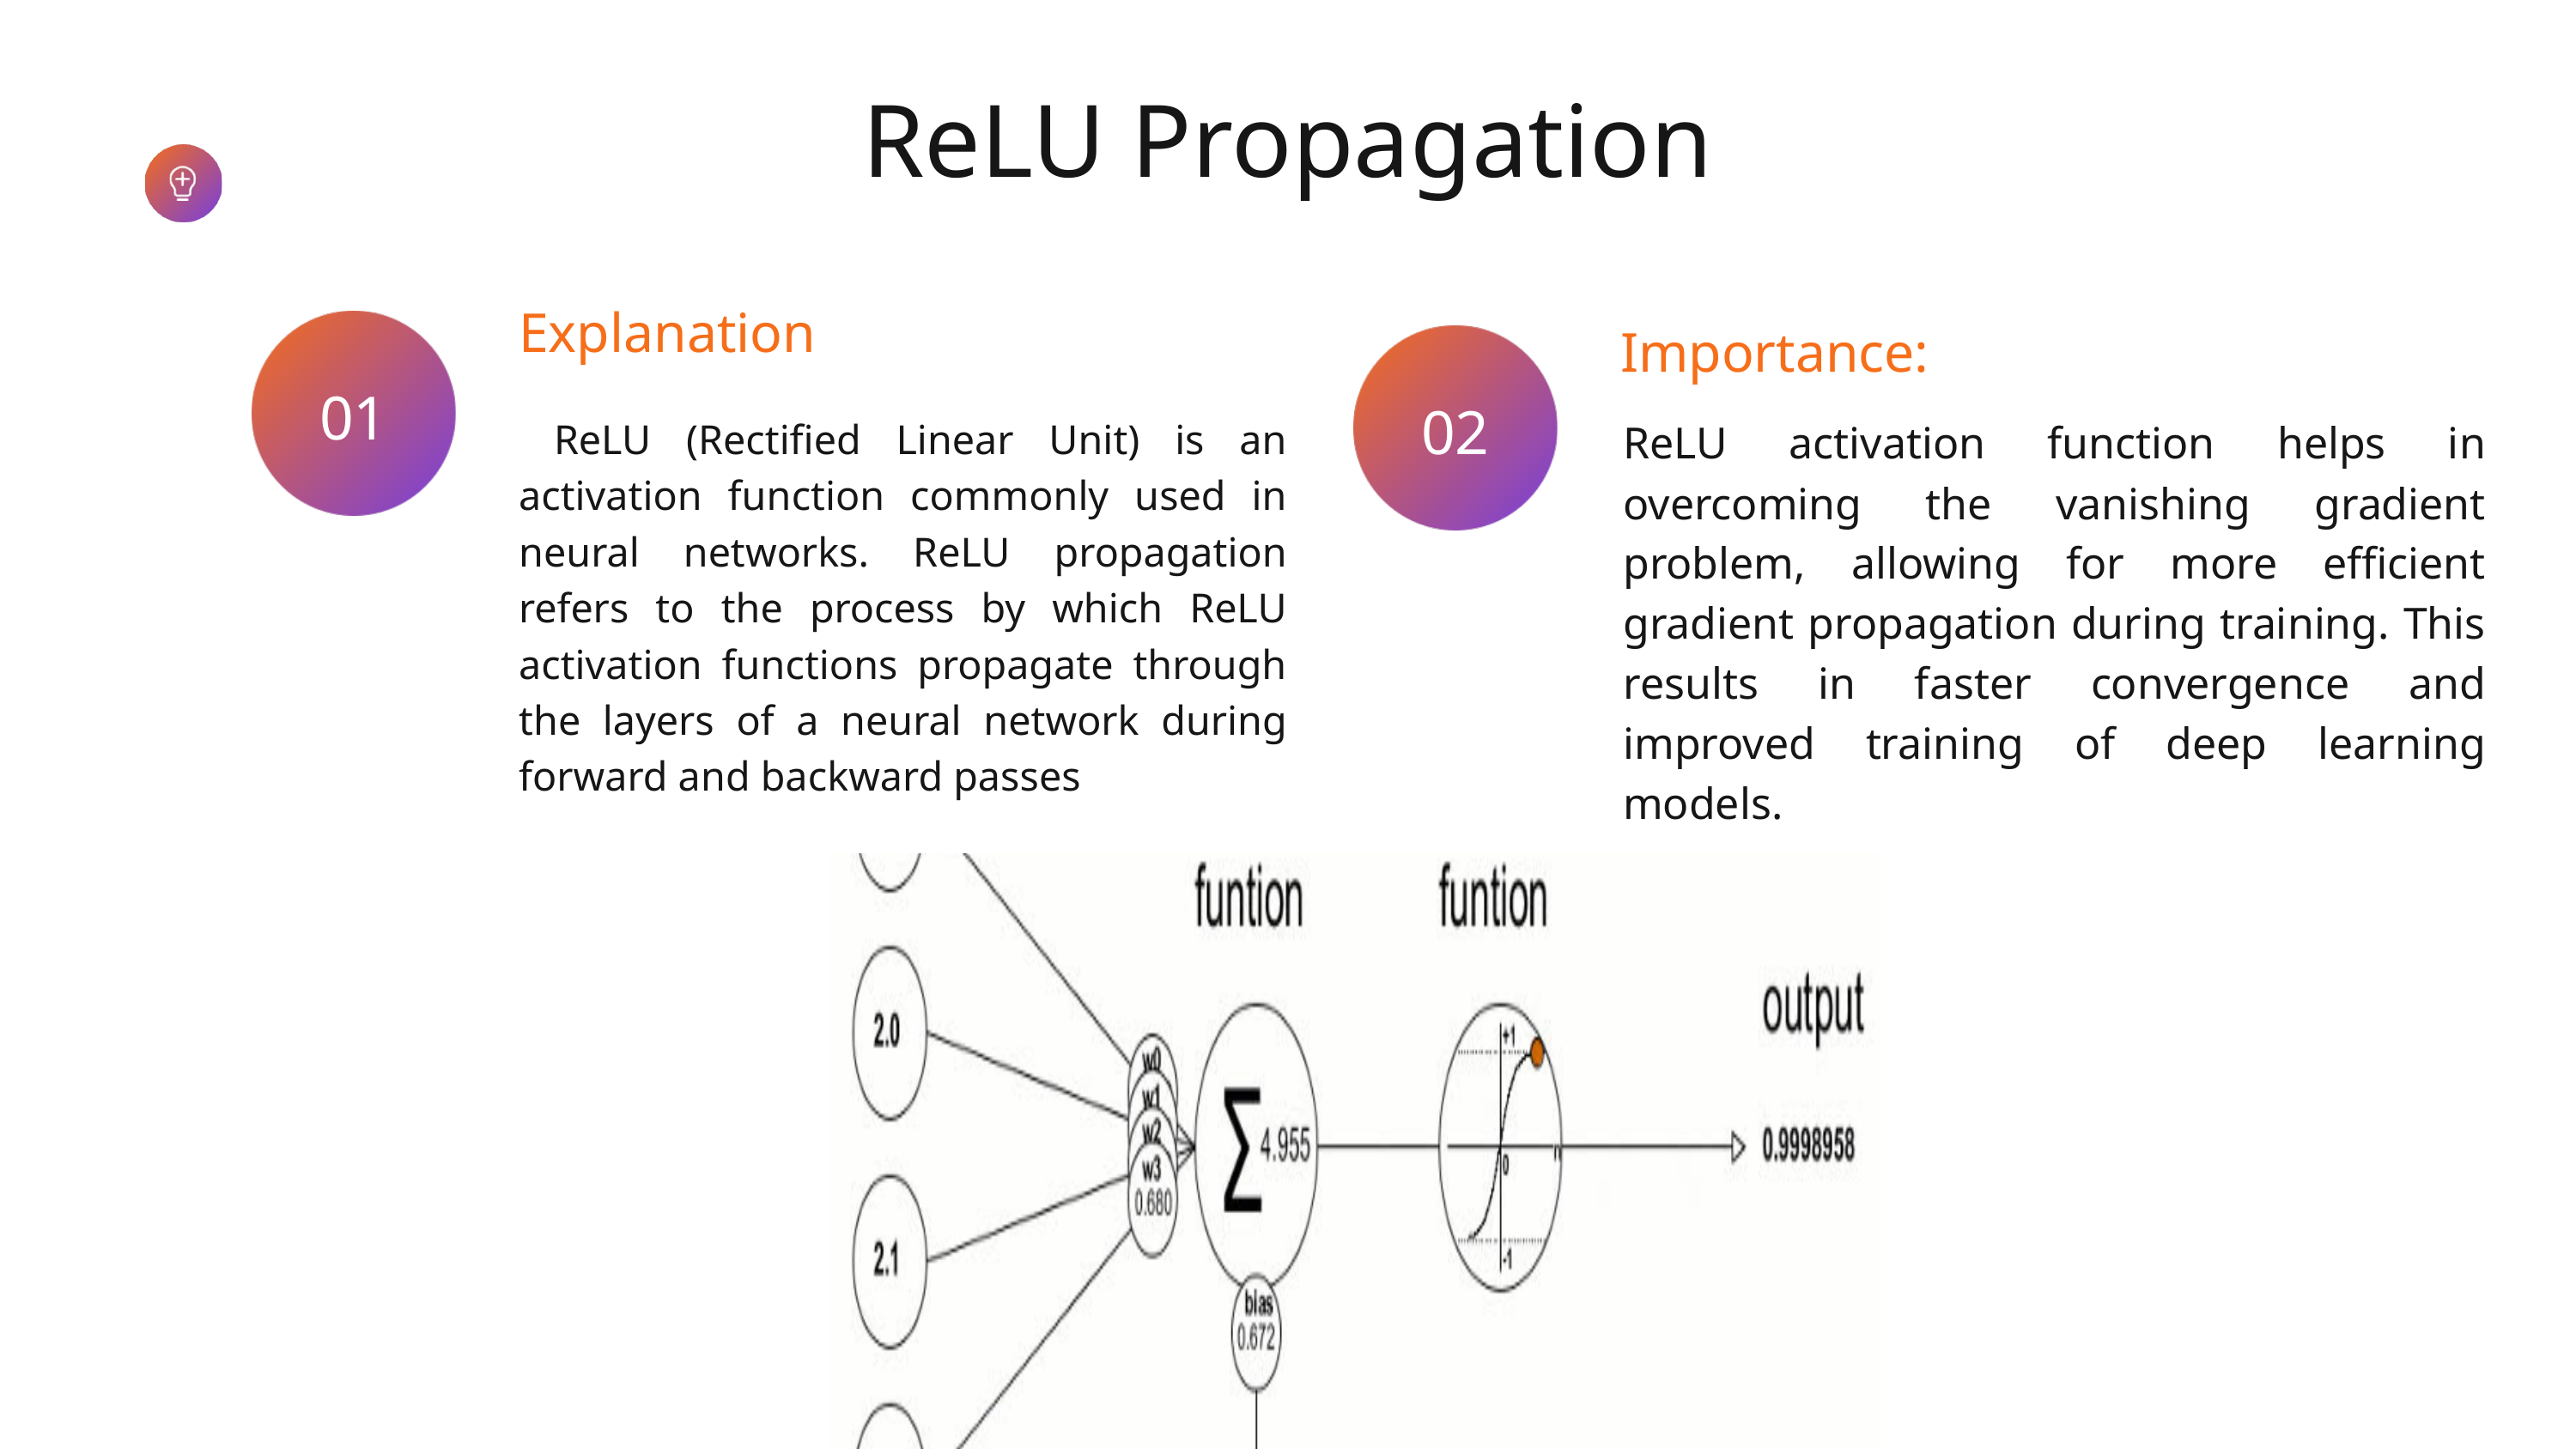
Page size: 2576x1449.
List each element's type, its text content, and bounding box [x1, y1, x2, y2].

text_box [1353, 325, 1558, 530]
text_box [252, 311, 456, 516]
text_box 01 [269, 368, 439, 452]
text_box [144, 144, 222, 222]
text_box ReLU Propagation [482, 76, 2094, 197]
text_box ReLU (Rectified Linear Unit) is an activation function commonly used in neural networks. ReLU propagation refers to the process by which ReLU activation functions propagate through the layers of a neural network during forward and backward passes [519, 406, 1288, 800]
text_box Explanation [519, 288, 1206, 363]
text_box ReLU activation function helps in overcoming the vanishing gradient problem, allowing for more efficient gradient propagation during training. This results in faster convergence and improved training of deep learning models. [1623, 408, 2487, 828]
text_box Importance: [1620, 307, 2307, 384]
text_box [827, 852, 1880, 1449]
text_box 02 [1370, 383, 1540, 467]
text_box [169, 166, 197, 201]
